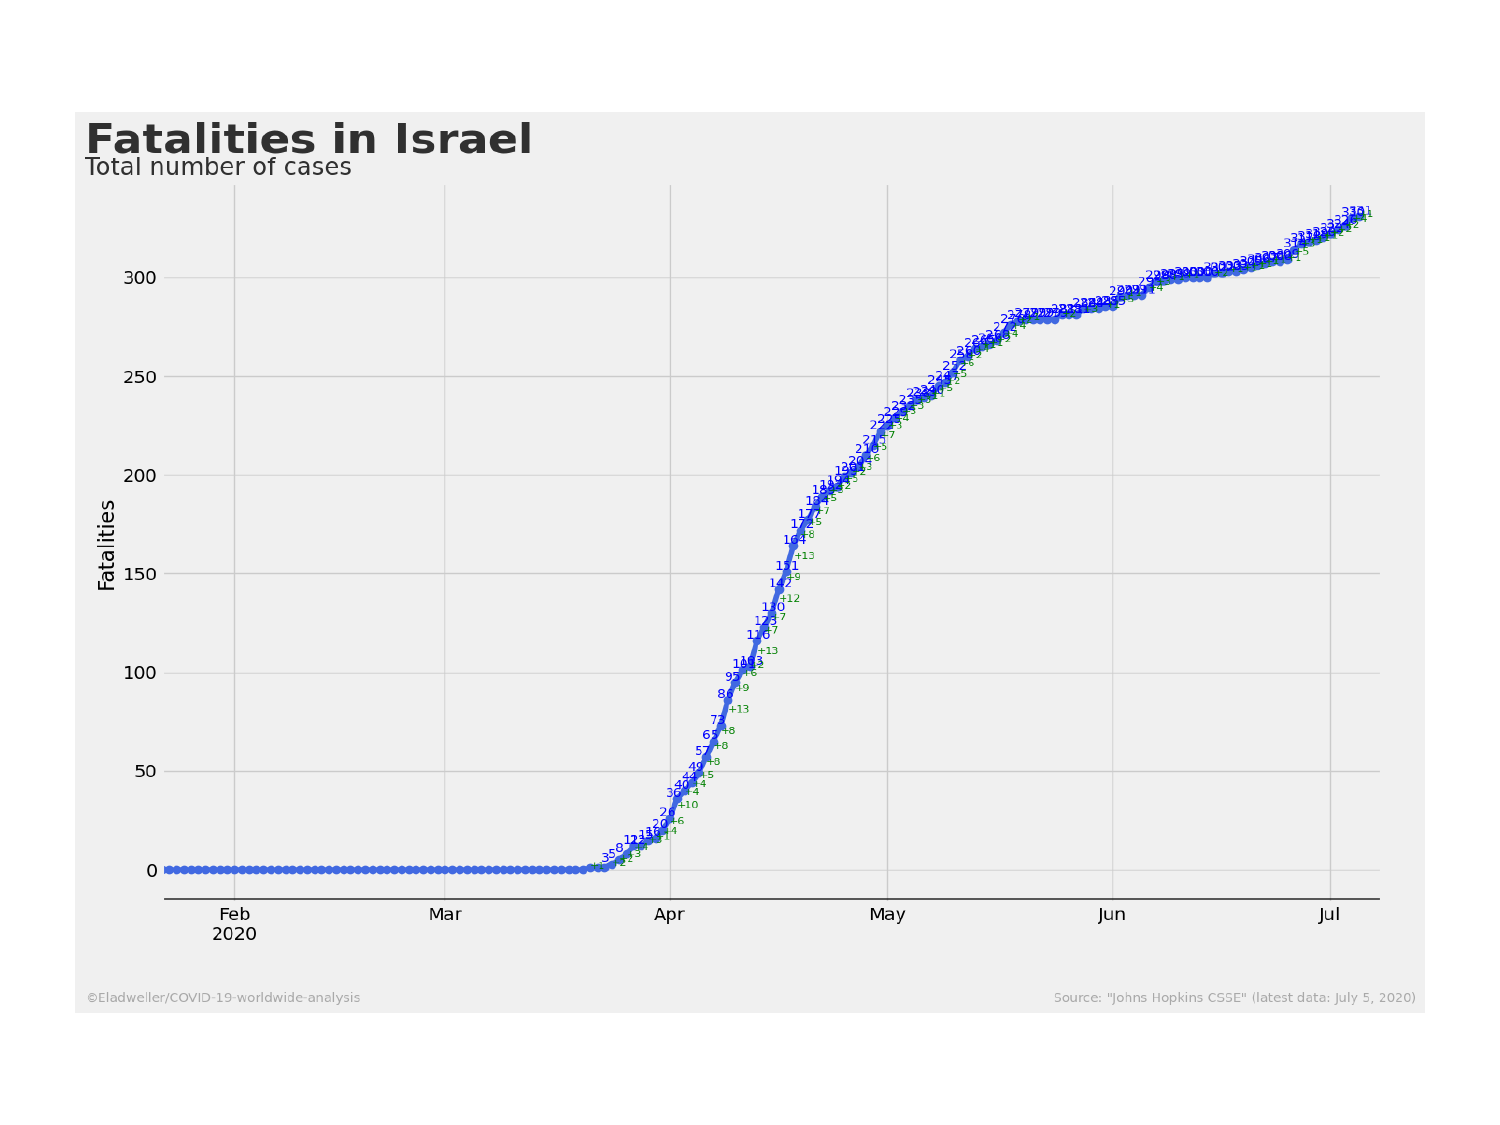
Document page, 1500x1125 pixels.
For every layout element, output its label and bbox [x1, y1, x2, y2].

picture [74, 112, 1426, 1013]
